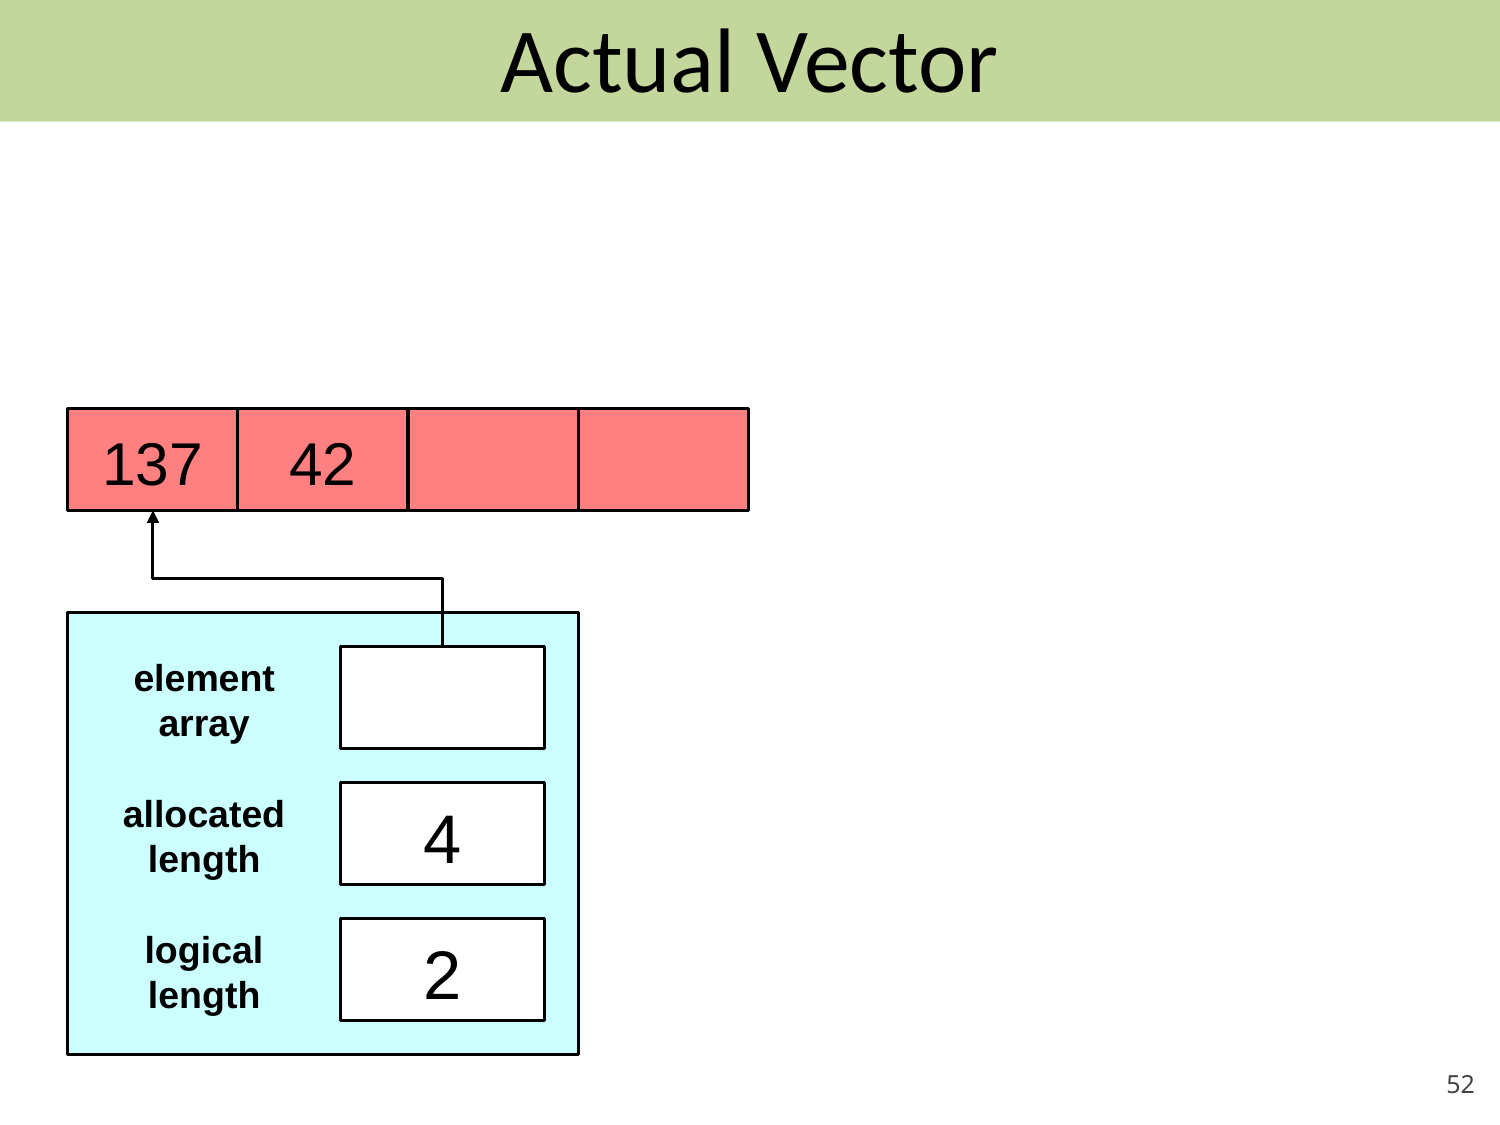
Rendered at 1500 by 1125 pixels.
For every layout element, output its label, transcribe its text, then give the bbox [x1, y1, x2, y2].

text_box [229, 433, 367, 724]
text_box 42 [237, 408, 408, 511]
text_box element array [102, 646, 307, 749]
text_box [408, 408, 578, 511]
text_box 2 [340, 918, 545, 1021]
text_box allocated length [102, 782, 307, 885]
text_box 137 [67, 408, 237, 511]
text_box logical length [102, 918, 307, 1021]
text_box [578, 408, 749, 511]
title Actual Vector [75, 0, 1425, 113]
text_box 4 [340, 782, 545, 885]
text_box [340, 646, 545, 749]
text_box [67, 612, 579, 1055]
